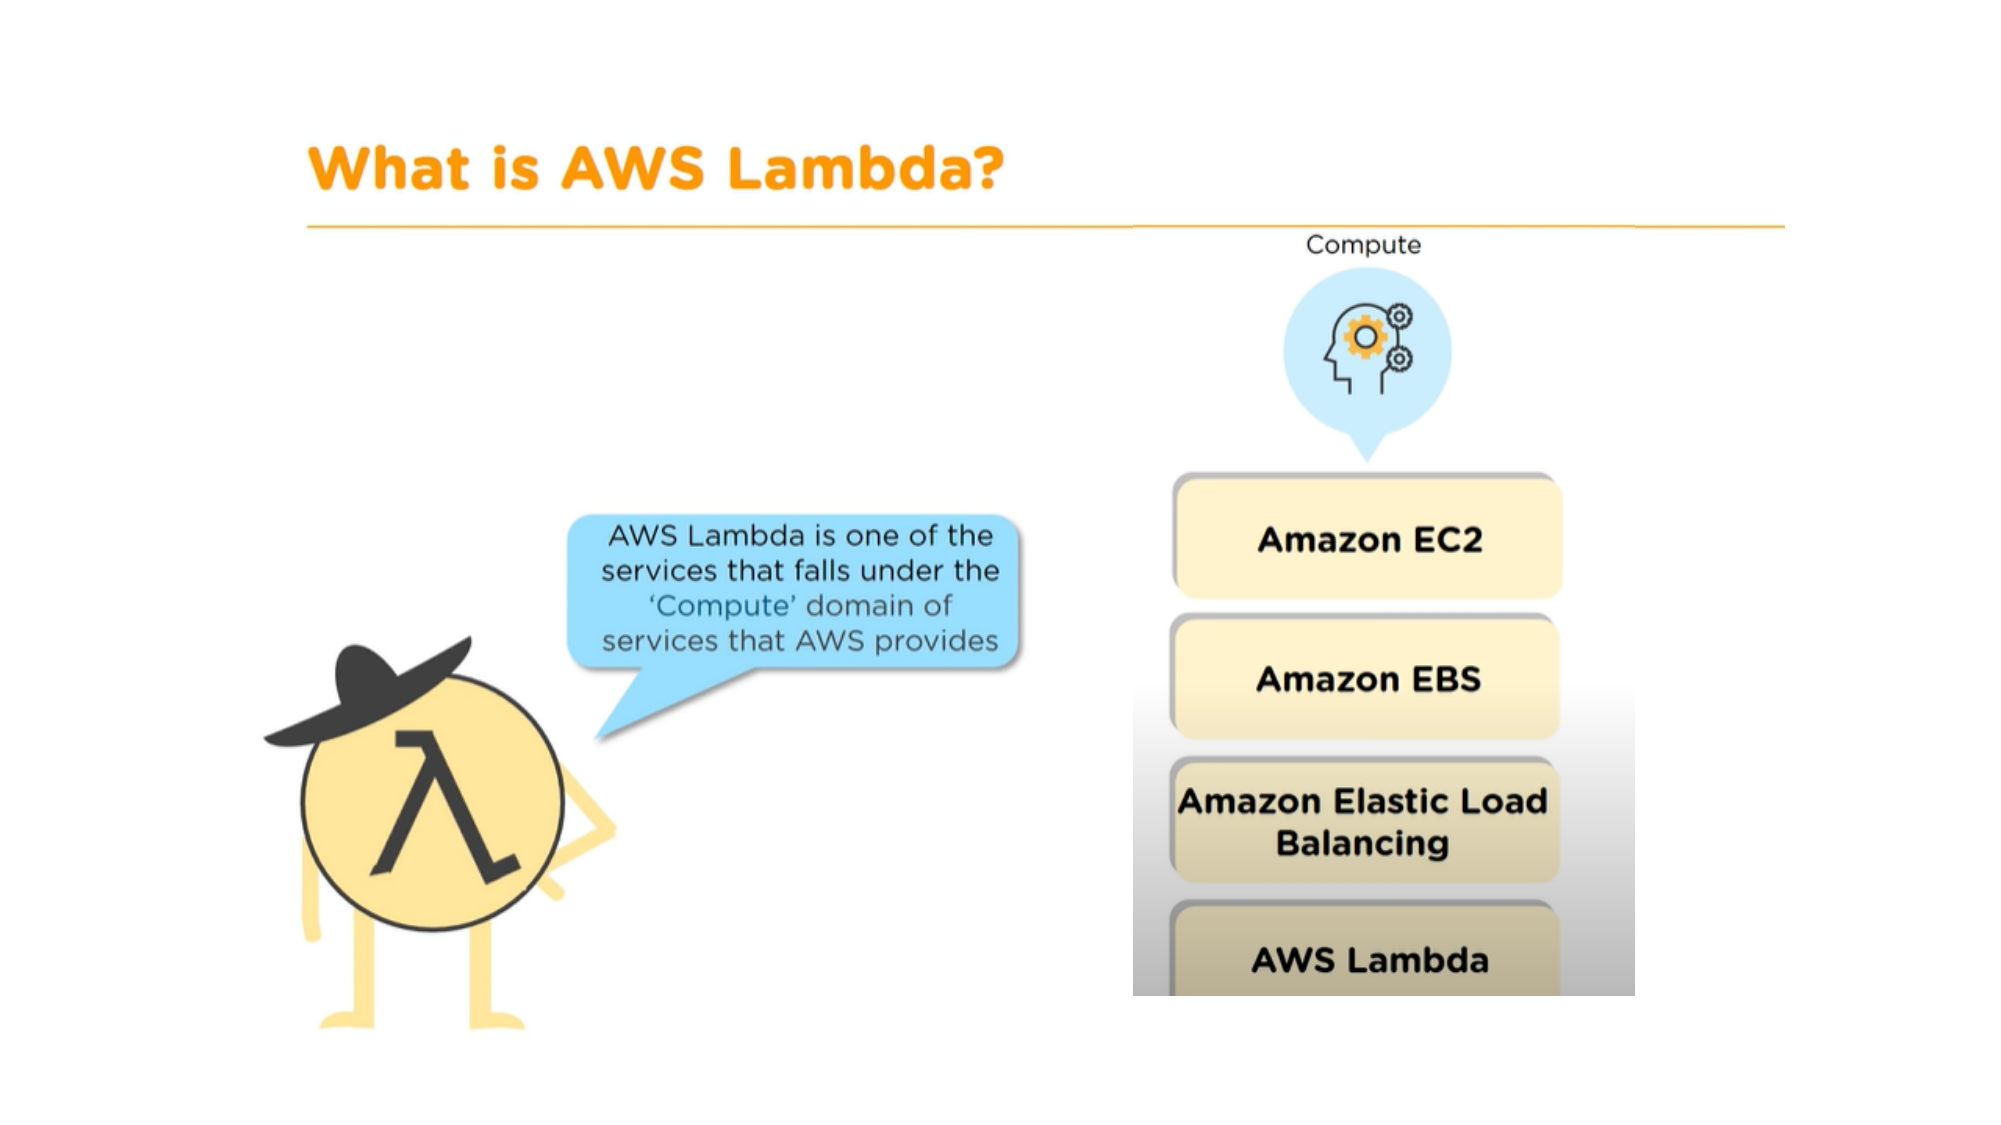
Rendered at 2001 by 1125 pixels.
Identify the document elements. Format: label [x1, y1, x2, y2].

picture [215, 73, 1785, 1052]
